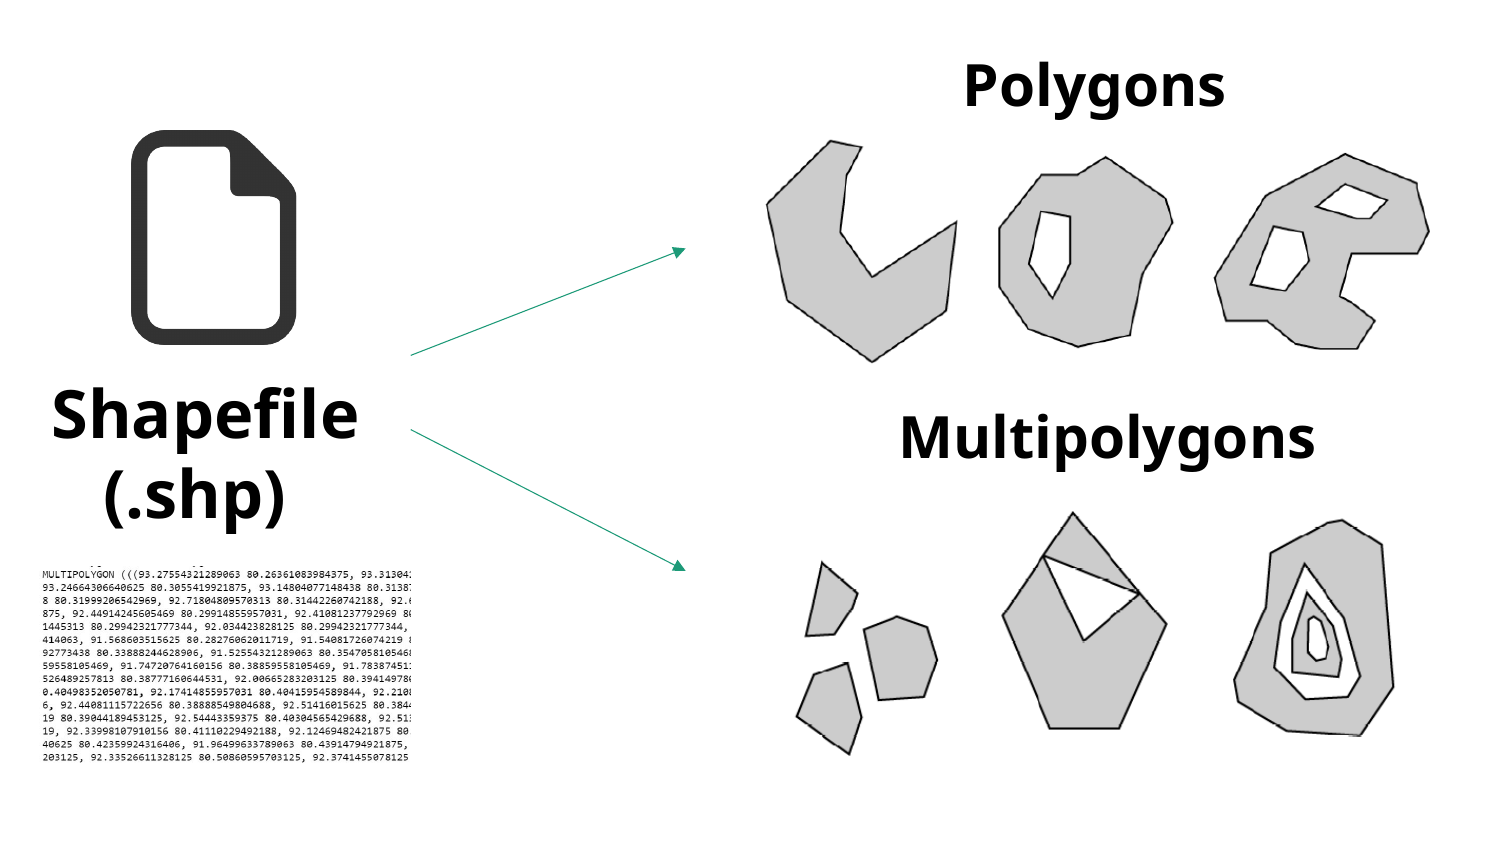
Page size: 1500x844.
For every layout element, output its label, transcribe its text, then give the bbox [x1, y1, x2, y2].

picture [106, 130, 321, 345]
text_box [410, 429, 686, 571]
text_box Shapefile (.shp) [36, 364, 450, 540]
picture [760, 509, 1428, 775]
picture [39, 566, 411, 764]
text_box Polygons [948, 40, 1268, 125]
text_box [410, 248, 686, 356]
text_box Multipolygons [883, 393, 1391, 478]
picture [755, 133, 1437, 369]
